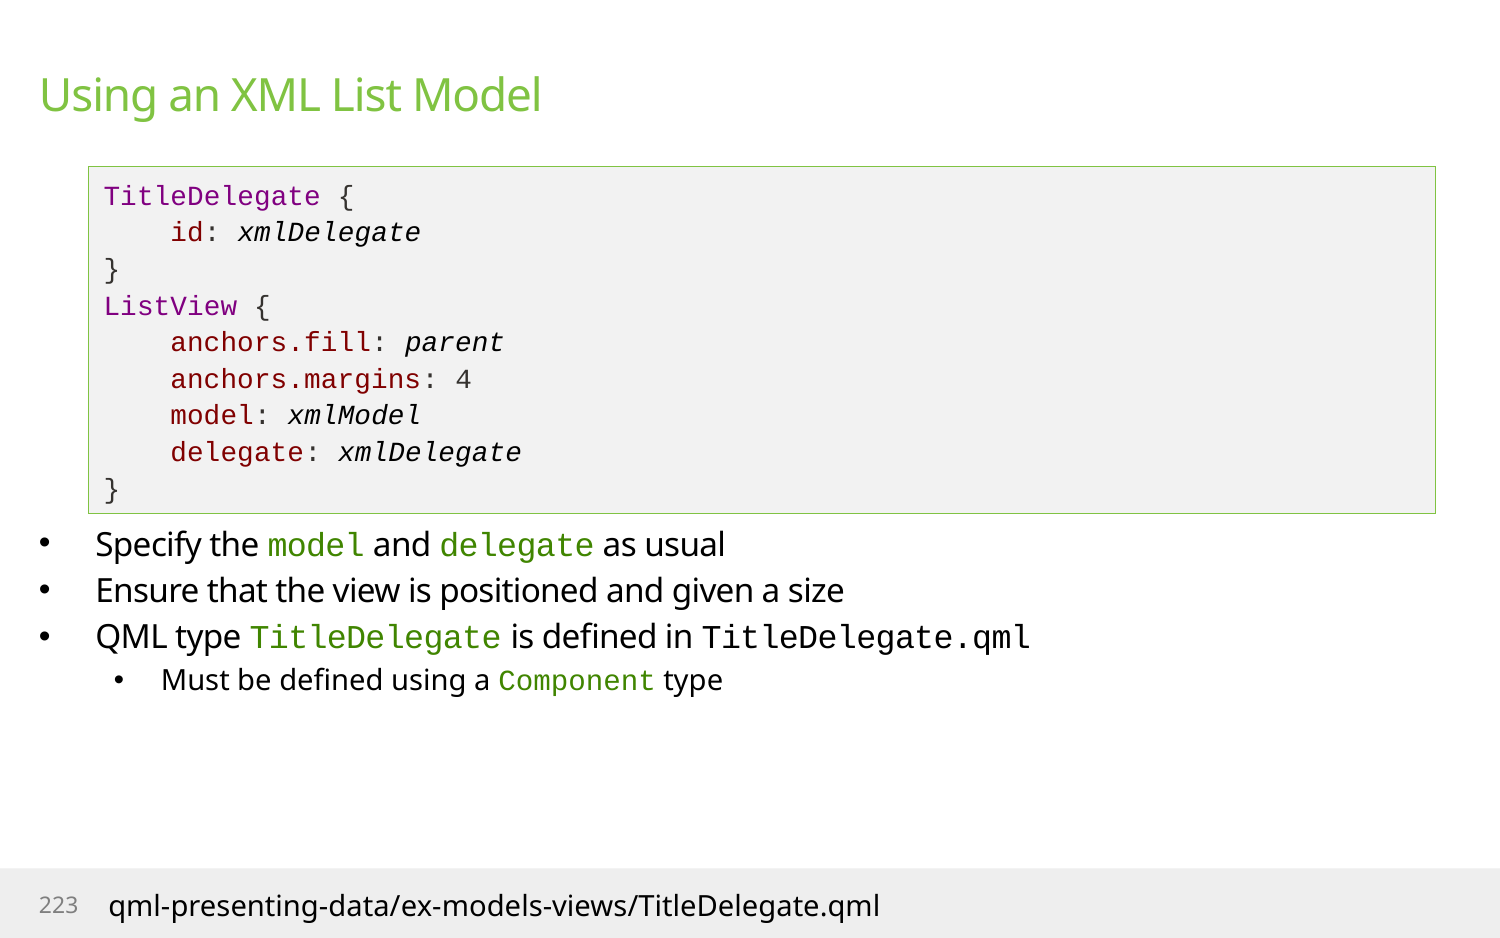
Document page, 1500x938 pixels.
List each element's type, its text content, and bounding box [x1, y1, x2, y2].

slide_number 223 [39, 892, 410, 921]
text_box TitleDelegate { id: xmlDelegate } ListView { anchors.fill: parent anchors.margins: 4 model: xmlModel delegate: xmlDelegate } [88, 166, 1436, 514]
text_box qml-presenting-data/ex-models-views/TitleDelegate.qml [93, 895, 1315, 928]
title Using an XML List Model [39, 66, 1052, 196]
list Specify the model and delegate as usual Ensure that the view is positioned and given a size QML type TitleDelegate is defined in TitleDelegate.qml Must be defined using a Component type [39, 522, 1272, 753]
